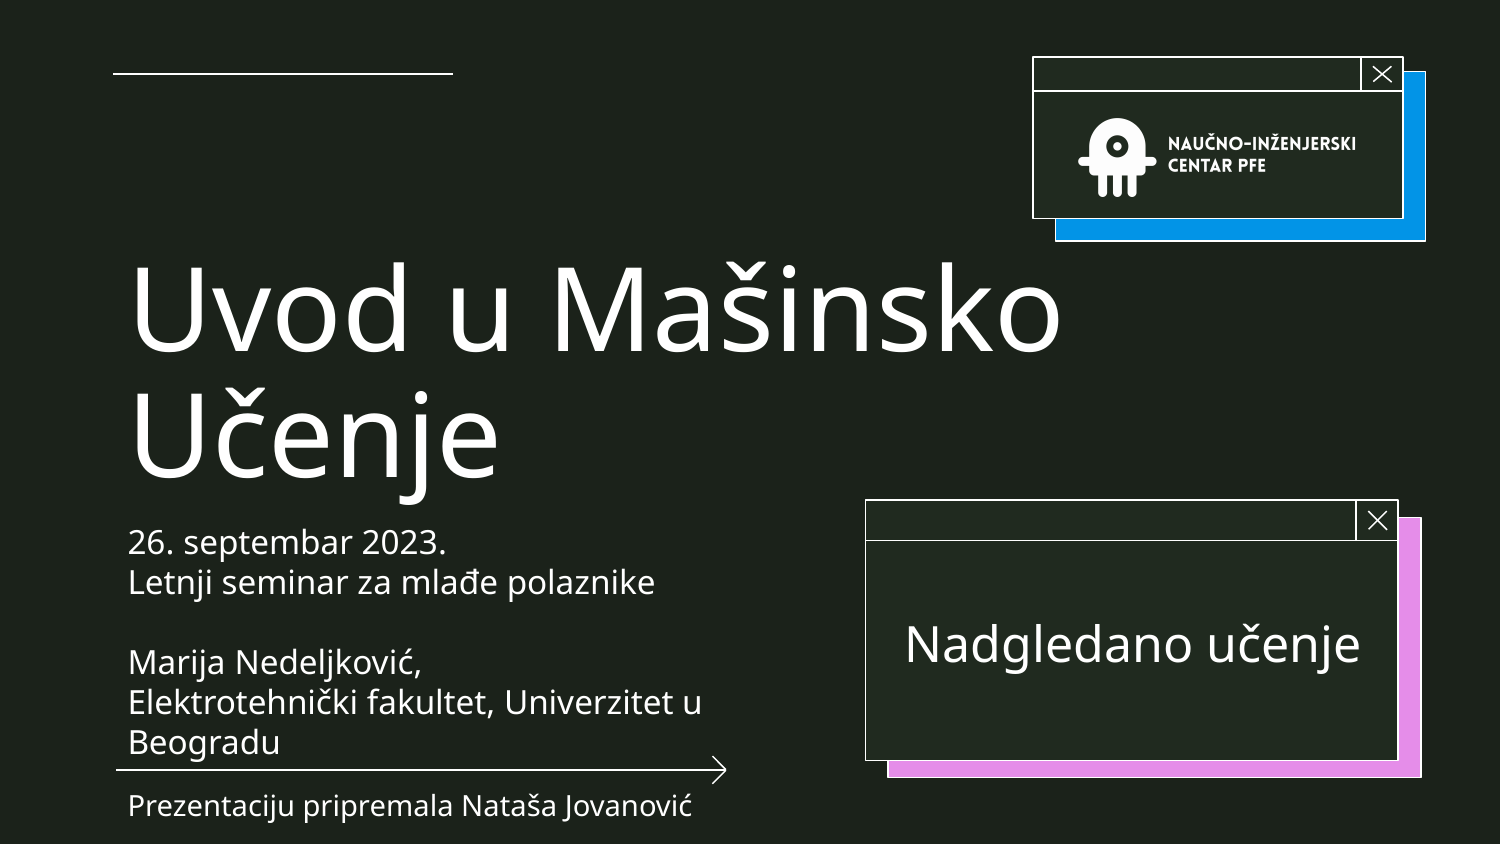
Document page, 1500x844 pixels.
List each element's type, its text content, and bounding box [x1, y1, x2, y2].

title Uvod u Mašinsko Učenje [112, 180, 1379, 574]
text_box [865, 500, 1422, 778]
picture [1067, 106, 1369, 208]
text_box Prezentaciju pripremala Nataša Jovanović [112, 743, 828, 844]
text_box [1032, 56, 1426, 242]
subtitle 26. septembar 2023. Letnji seminar za mlađe polaznike Marija Nedeljković, Elektrotehnički fakultet, Univerzitet u Beogradu [112, 532, 828, 743]
